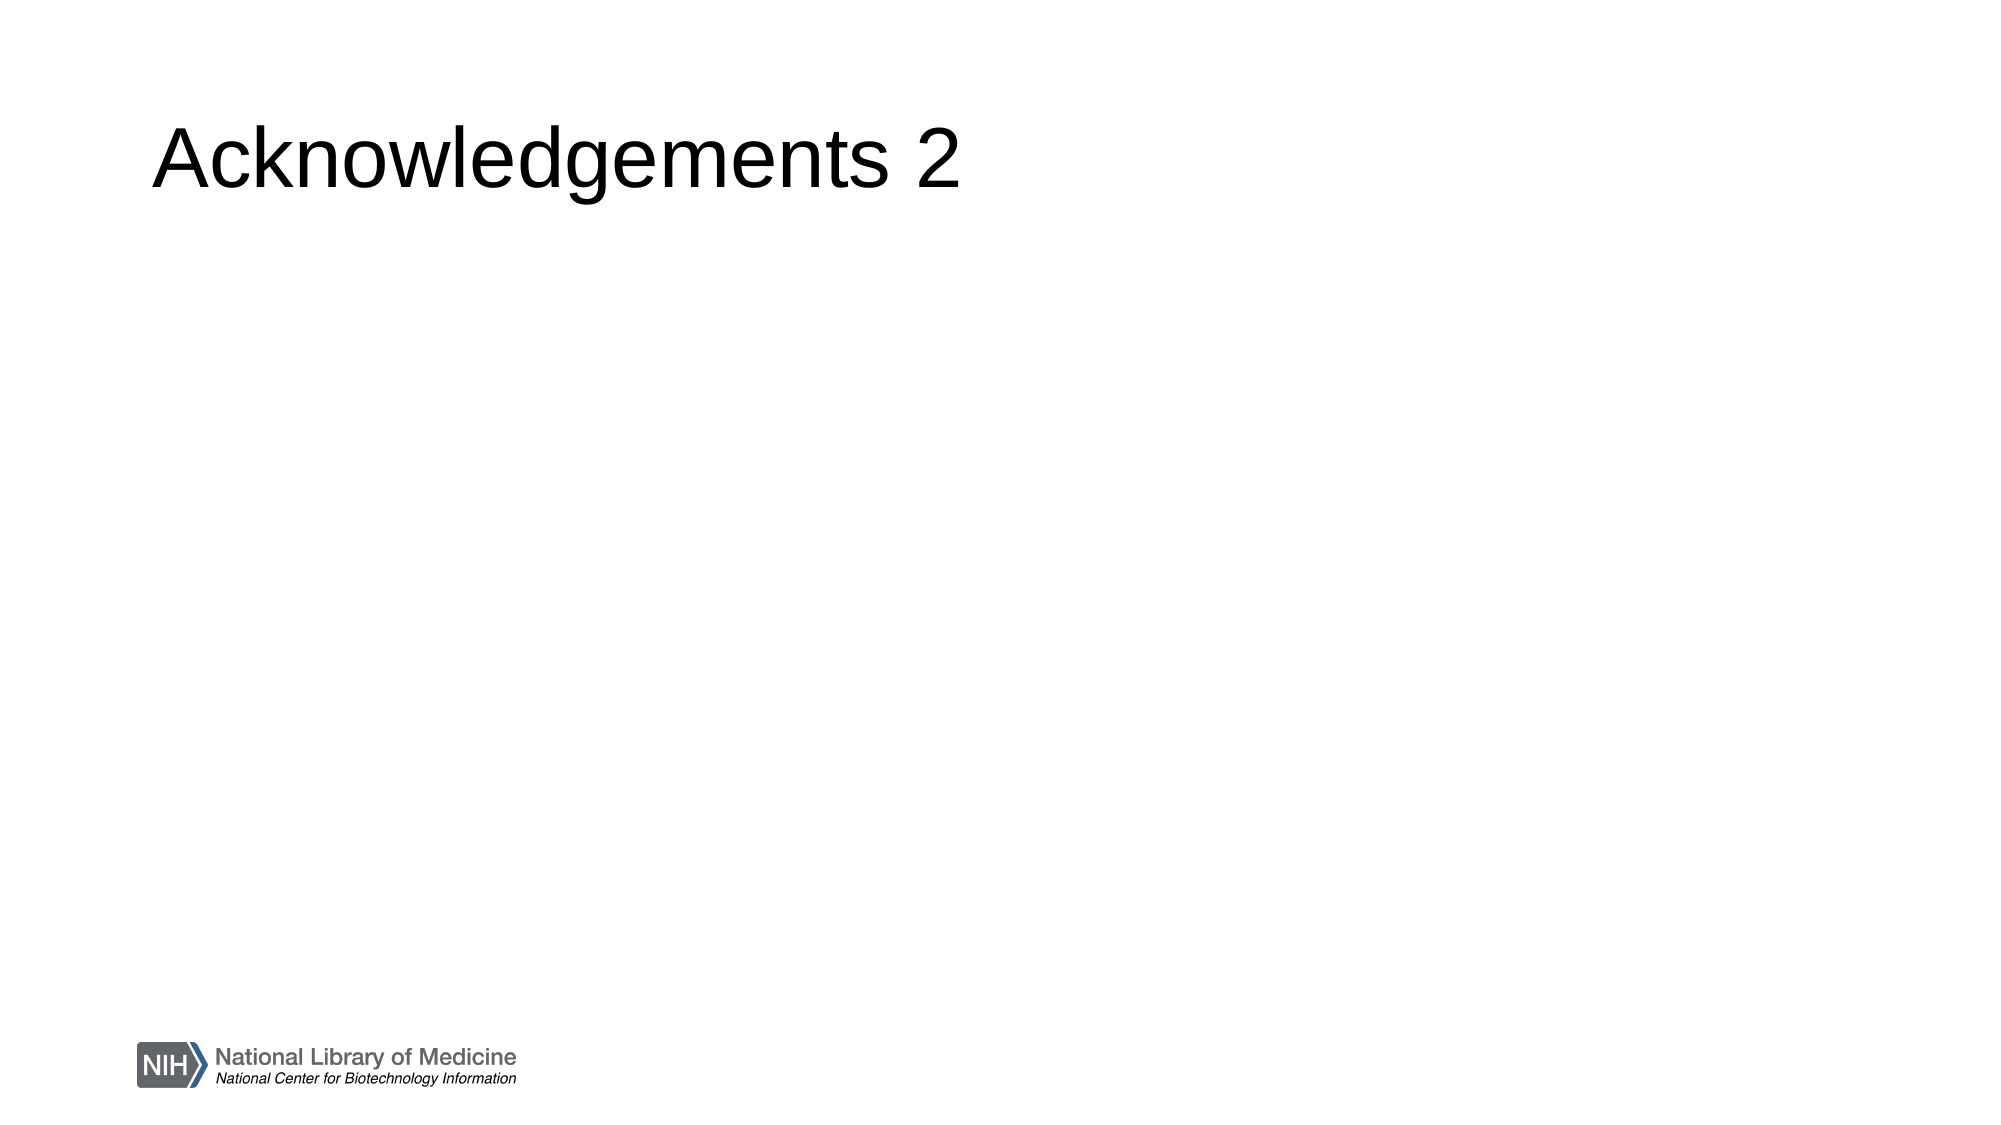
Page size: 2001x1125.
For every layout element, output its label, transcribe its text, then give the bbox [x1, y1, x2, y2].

title Acknowledgements 2 [137, 59, 983, 260]
picture [137, 1042, 516, 1088]
